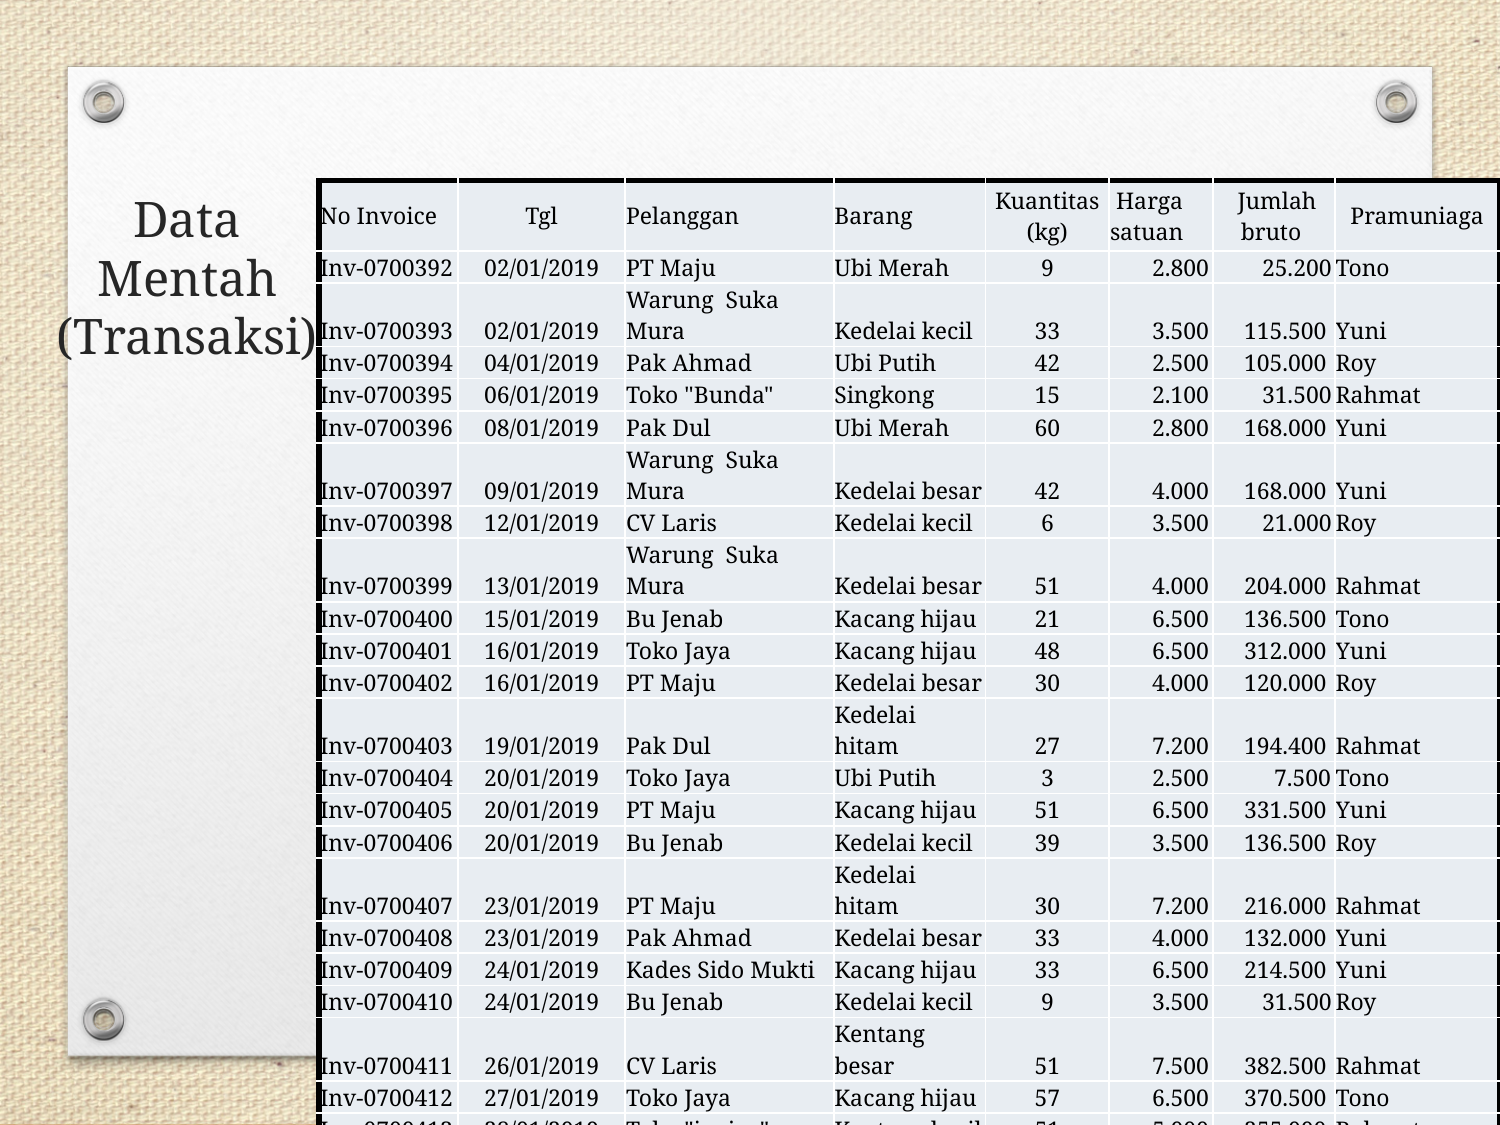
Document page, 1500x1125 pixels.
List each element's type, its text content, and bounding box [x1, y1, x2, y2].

table_cell Ubi Merah [835, 252, 985, 282]
table_cell Kedelai besar [835, 444, 985, 505]
table_cell 2.500 [1110, 347, 1212, 378]
table_cell Inv-0700403 [322, 699, 457, 761]
table_header Tgl [459, 183, 624, 250]
table_cell Singkong [835, 379, 985, 410]
table_cell 39 [986, 827, 1108, 857]
table_cell Bu Jenab [626, 827, 833, 857]
table_cell 23/01/2019 [459, 922, 624, 952]
table_header Kuantitas (kg) [986, 183, 1108, 250]
table_cell Rahmat [1336, 539, 1497, 601]
table_cell PT Maju [626, 667, 833, 697]
table_cell Yuni [1336, 284, 1497, 346]
table_cell Pak Dul [626, 699, 833, 761]
table_cell Yuni [1336, 954, 1497, 985]
table_header Jumlah bruto [1214, 183, 1334, 250]
table_cell Inv-0700413 [322, 1114, 457, 1125]
table_cell 57 [986, 1082, 1108, 1112]
table_cell 27/01/2019 [459, 1082, 624, 1112]
table_cell 312.000 [1214, 635, 1334, 665]
table_cell 4.000 [1110, 444, 1212, 505]
table_cell Kedelai kecil [835, 507, 985, 537]
table_cell Yuni [1336, 444, 1497, 505]
table_cell 6.500 [1110, 635, 1212, 665]
table_cell 08/01/2019 [459, 412, 624, 442]
table_cell Roy [1336, 827, 1497, 857]
table_cell Tono [1336, 1082, 1497, 1112]
table_cell 214.500 [1214, 954, 1334, 985]
table_cell 33 [986, 284, 1108, 346]
table_cell Ubi Putih [835, 347, 985, 378]
table_cell Kacang hijau [835, 1082, 985, 1112]
table_header Barang [835, 183, 985, 250]
table_cell Inv-0700402 [322, 667, 457, 697]
table_cell 15/01/2019 [459, 603, 624, 633]
table_cell 5.000 [1110, 1114, 1212, 1125]
table_cell 21 [986, 603, 1108, 633]
table_cell 132.000 [1214, 922, 1334, 952]
table_cell 51 [986, 794, 1108, 825]
table_cell 13/01/2019 [459, 539, 624, 601]
table_cell Kacang hijau [835, 794, 985, 825]
table_cell 2.500 [1110, 762, 1212, 793]
table_cell Inv-0700406 [322, 827, 457, 857]
table_cell Warung Suka Mura [626, 444, 833, 505]
table_cell PT Maju [626, 252, 833, 282]
table_cell Kedelai kecil [835, 986, 985, 1017]
table_cell 30 [986, 667, 1108, 697]
table_cell 6.500 [1110, 954, 1212, 985]
table_cell Tono [1336, 603, 1497, 633]
table_cell 4.000 [1110, 539, 1212, 601]
table_cell Inv-0700409 [322, 954, 457, 985]
table_cell Kentang besar [835, 1018, 985, 1080]
table_cell 31.500 [1214, 986, 1334, 1017]
table_cell 24/01/2019 [459, 986, 624, 1017]
table_cell Bu Jenab [626, 986, 833, 1017]
table_cell Kedelai hitam [835, 859, 985, 920]
table_cell PT Maju [626, 794, 833, 825]
table_cell 115.500 [1214, 284, 1334, 346]
table_cell 136.500 [1214, 827, 1334, 857]
table_header No Invoice [322, 183, 457, 250]
table_cell Kades Sido Mukti [626, 954, 833, 985]
table_cell Toko "Bunda" [626, 379, 833, 410]
table_cell PT Maju [626, 859, 833, 920]
table_cell 33 [986, 922, 1108, 952]
table_cell Tono [1336, 252, 1497, 282]
table_cell Inv-0700393 [322, 284, 457, 346]
table_cell 2.800 [1110, 412, 1212, 442]
table_cell 370.500 [1214, 1082, 1334, 1112]
table_cell Kedelai kecil [835, 284, 985, 346]
table_cell Inv-0700411 [322, 1018, 457, 1080]
table_header Harga satuan [1110, 183, 1212, 250]
table_cell 168.000 [1214, 444, 1334, 505]
table_cell Inv-0700404 [322, 762, 457, 793]
table_cell 20/01/2019 [459, 827, 624, 857]
table_cell 60 [986, 412, 1108, 442]
table_cell 27 [986, 699, 1108, 761]
table_cell Pak Ahmad [626, 922, 833, 952]
table_cell Kedelai hitam [835, 699, 985, 761]
table_cell 216.000 [1214, 859, 1334, 920]
table_cell 120.000 [1214, 667, 1334, 697]
table_cell 33 [986, 954, 1108, 985]
table_cell 4.000 [1110, 922, 1212, 952]
table_cell 6.500 [1110, 794, 1212, 825]
table_cell 204.000 [1214, 539, 1334, 601]
table_cell 6.500 [1110, 603, 1212, 633]
table_cell 42 [986, 347, 1108, 378]
table_cell 194.400 [1214, 699, 1334, 761]
table_header Pramuniaga [1336, 183, 1497, 250]
table_cell 3 [986, 762, 1108, 793]
table_cell 51 [986, 539, 1108, 601]
table_cell Inv-0700399 [322, 539, 457, 601]
table_cell Inv-0700395 [322, 379, 457, 410]
table_cell Toko Jaya [626, 1082, 833, 1112]
table_cell 24/01/2019 [459, 954, 624, 985]
table_cell 168.000 [1214, 412, 1334, 442]
table_cell 3.500 [1110, 827, 1212, 857]
table_cell Kedelai besar [835, 922, 985, 952]
table_cell Rahmat [1336, 379, 1497, 410]
table_cell 21.000 [1214, 507, 1334, 537]
table_cell 382.500 [1214, 1018, 1334, 1080]
table_cell Yuni [1336, 635, 1497, 665]
table_cell 02/01/2019 [459, 284, 624, 346]
table_cell Kentang kecil [835, 1114, 985, 1125]
table_cell Rahmat [1336, 1018, 1497, 1080]
table_cell 7.200 [1110, 699, 1212, 761]
table_cell Roy [1336, 667, 1497, 697]
table_cell Inv-0700396 [322, 412, 457, 442]
table_cell Roy [1336, 986, 1497, 1017]
table_cell Inv-0700392 [322, 252, 457, 282]
table_cell Tono [1336, 762, 1497, 793]
table_cell Inv-0700405 [322, 794, 457, 825]
table_cell 28/01/2019 [459, 1114, 624, 1125]
table_cell 25.200 [1214, 252, 1334, 282]
table_cell CV Laris [626, 507, 833, 537]
table_cell Inv-0700397 [322, 444, 457, 505]
table_cell Pak Dul [626, 412, 833, 442]
table_cell 136.500 [1214, 603, 1334, 633]
table_cell Roy [1336, 507, 1497, 537]
table_cell 9 [986, 986, 1108, 1017]
table_cell Inv-0700401 [322, 635, 457, 665]
table_cell 3.500 [1110, 986, 1212, 1017]
table_cell 6 [986, 507, 1108, 537]
table_cell Kacang hijau [835, 603, 985, 633]
table_cell Inv-0700407 [322, 859, 457, 920]
table_cell 23/01/2019 [459, 859, 624, 920]
table_cell 09/01/2019 [459, 444, 624, 505]
table_cell Ubi Merah [835, 412, 985, 442]
table_cell 31.500 [1214, 379, 1334, 410]
table_cell Yuni [1336, 922, 1497, 952]
table_cell 331.500 [1214, 794, 1334, 825]
table_cell Roy [1336, 347, 1497, 378]
table_cell 7.200 [1110, 859, 1212, 920]
table_cell 15 [986, 379, 1108, 410]
table_cell 3.500 [1110, 284, 1212, 346]
table_cell 2.100 [1110, 379, 1212, 410]
table_cell Inv-0700398 [322, 507, 457, 537]
table_cell Bu Jenab [626, 603, 833, 633]
table_cell Kedelai besar [835, 667, 985, 697]
table_cell 2.800 [1110, 252, 1212, 282]
table_cell 255.000 [1214, 1114, 1334, 1125]
table_cell Kedelai besar [835, 539, 985, 601]
table_cell 42 [986, 444, 1108, 505]
table_cell 20/01/2019 [459, 794, 624, 825]
table_cell Toko Jaya [626, 762, 833, 793]
table_cell 02/01/2019 [459, 252, 624, 282]
table_cell Rahmat [1336, 1114, 1497, 1125]
table_cell 19/01/2019 [459, 699, 624, 761]
table_cell Pak Ahmad [626, 347, 833, 378]
table_cell Yuni [1336, 794, 1497, 825]
table_cell 9 [986, 252, 1108, 282]
table_cell Toko Jaya [626, 635, 833, 665]
table_cell Inv-0700410 [322, 986, 457, 1017]
table_cell 48 [986, 635, 1108, 665]
table_cell Warung Suka Mura [626, 284, 833, 346]
table_cell 16/01/2019 [459, 667, 624, 697]
table_cell Inv-0700394 [322, 347, 457, 378]
table_cell 6.500 [1110, 1082, 1212, 1112]
table_cell 12/01/2019 [459, 507, 624, 537]
table_cell 06/01/2019 [459, 379, 624, 410]
table_cell Inv-0700400 [322, 603, 457, 633]
table_cell 16/01/2019 [459, 635, 624, 665]
table_cell 3.500 [1110, 507, 1212, 537]
table_cell 30 [986, 859, 1108, 920]
table_cell Warung Suka Mura [626, 539, 833, 601]
table_header Pelanggan [626, 183, 833, 250]
table_cell 26/01/2019 [459, 1018, 624, 1080]
table_cell 7.500 [1214, 762, 1334, 793]
table_cell 105.000 [1214, 347, 1334, 378]
table_cell Inv-0700412 [322, 1082, 457, 1112]
table_cell 51 [986, 1114, 1108, 1125]
table_cell 20/01/2019 [459, 762, 624, 793]
table_cell Kacang hijau [835, 954, 985, 985]
table_cell 04/01/2019 [459, 347, 624, 378]
table_cell CV Laris [626, 1018, 833, 1080]
table_cell Toko "jenius" [626, 1114, 833, 1125]
table_cell 7.500 [1110, 1018, 1212, 1080]
table_cell Rahmat [1336, 699, 1497, 761]
table_cell 51 [986, 1018, 1108, 1080]
table_cell Inv-0700408 [322, 922, 457, 952]
table_cell Kedelai kecil [835, 827, 985, 857]
table_cell Yuni [1336, 412, 1497, 442]
title Data Mentah (Transaksi) [40, 170, 335, 384]
table_cell Kacang hijau [835, 635, 985, 665]
picture [0, 0, 1500, 1125]
table_cell Ubi Putih [835, 762, 985, 793]
table_cell Rahmat [1336, 859, 1497, 920]
table_cell 4.000 [1110, 667, 1212, 697]
